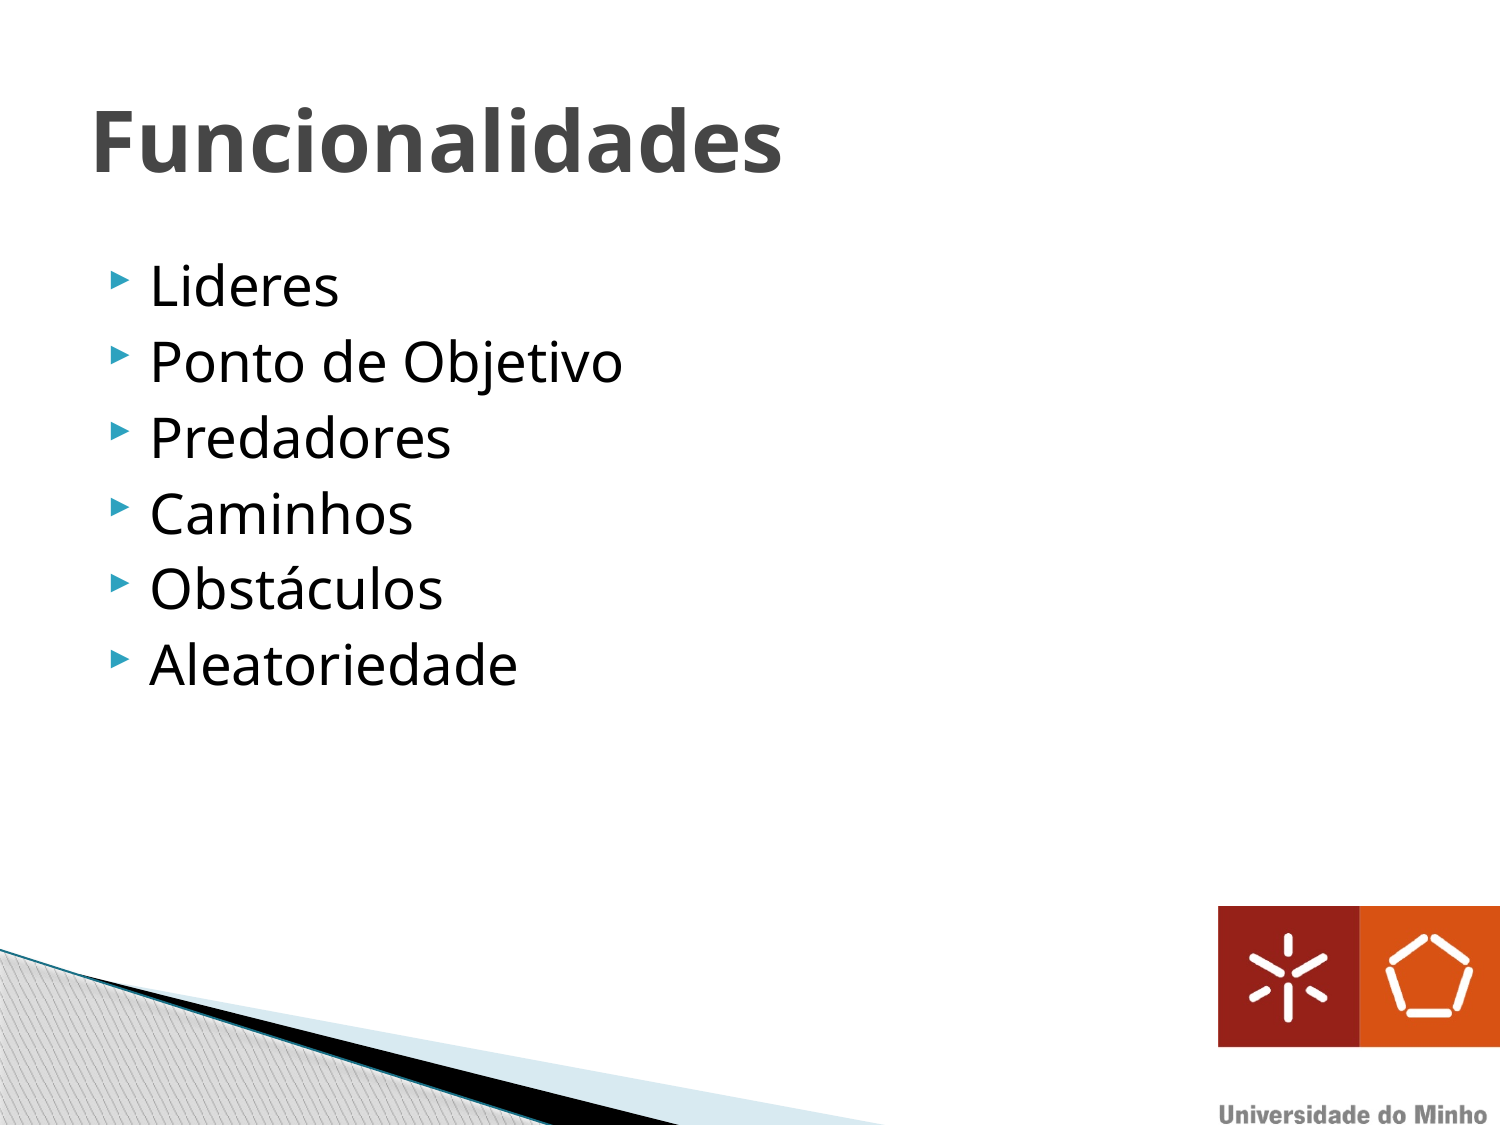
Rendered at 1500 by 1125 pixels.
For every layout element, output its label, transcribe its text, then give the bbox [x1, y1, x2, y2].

list Lideres Ponto de Objetivo Predadores Caminhos Obstáculos Aleatoriedade [75, 243, 1425, 986]
title Funcionalidades [75, 45, 1425, 233]
picture [1218, 905, 1500, 1125]
